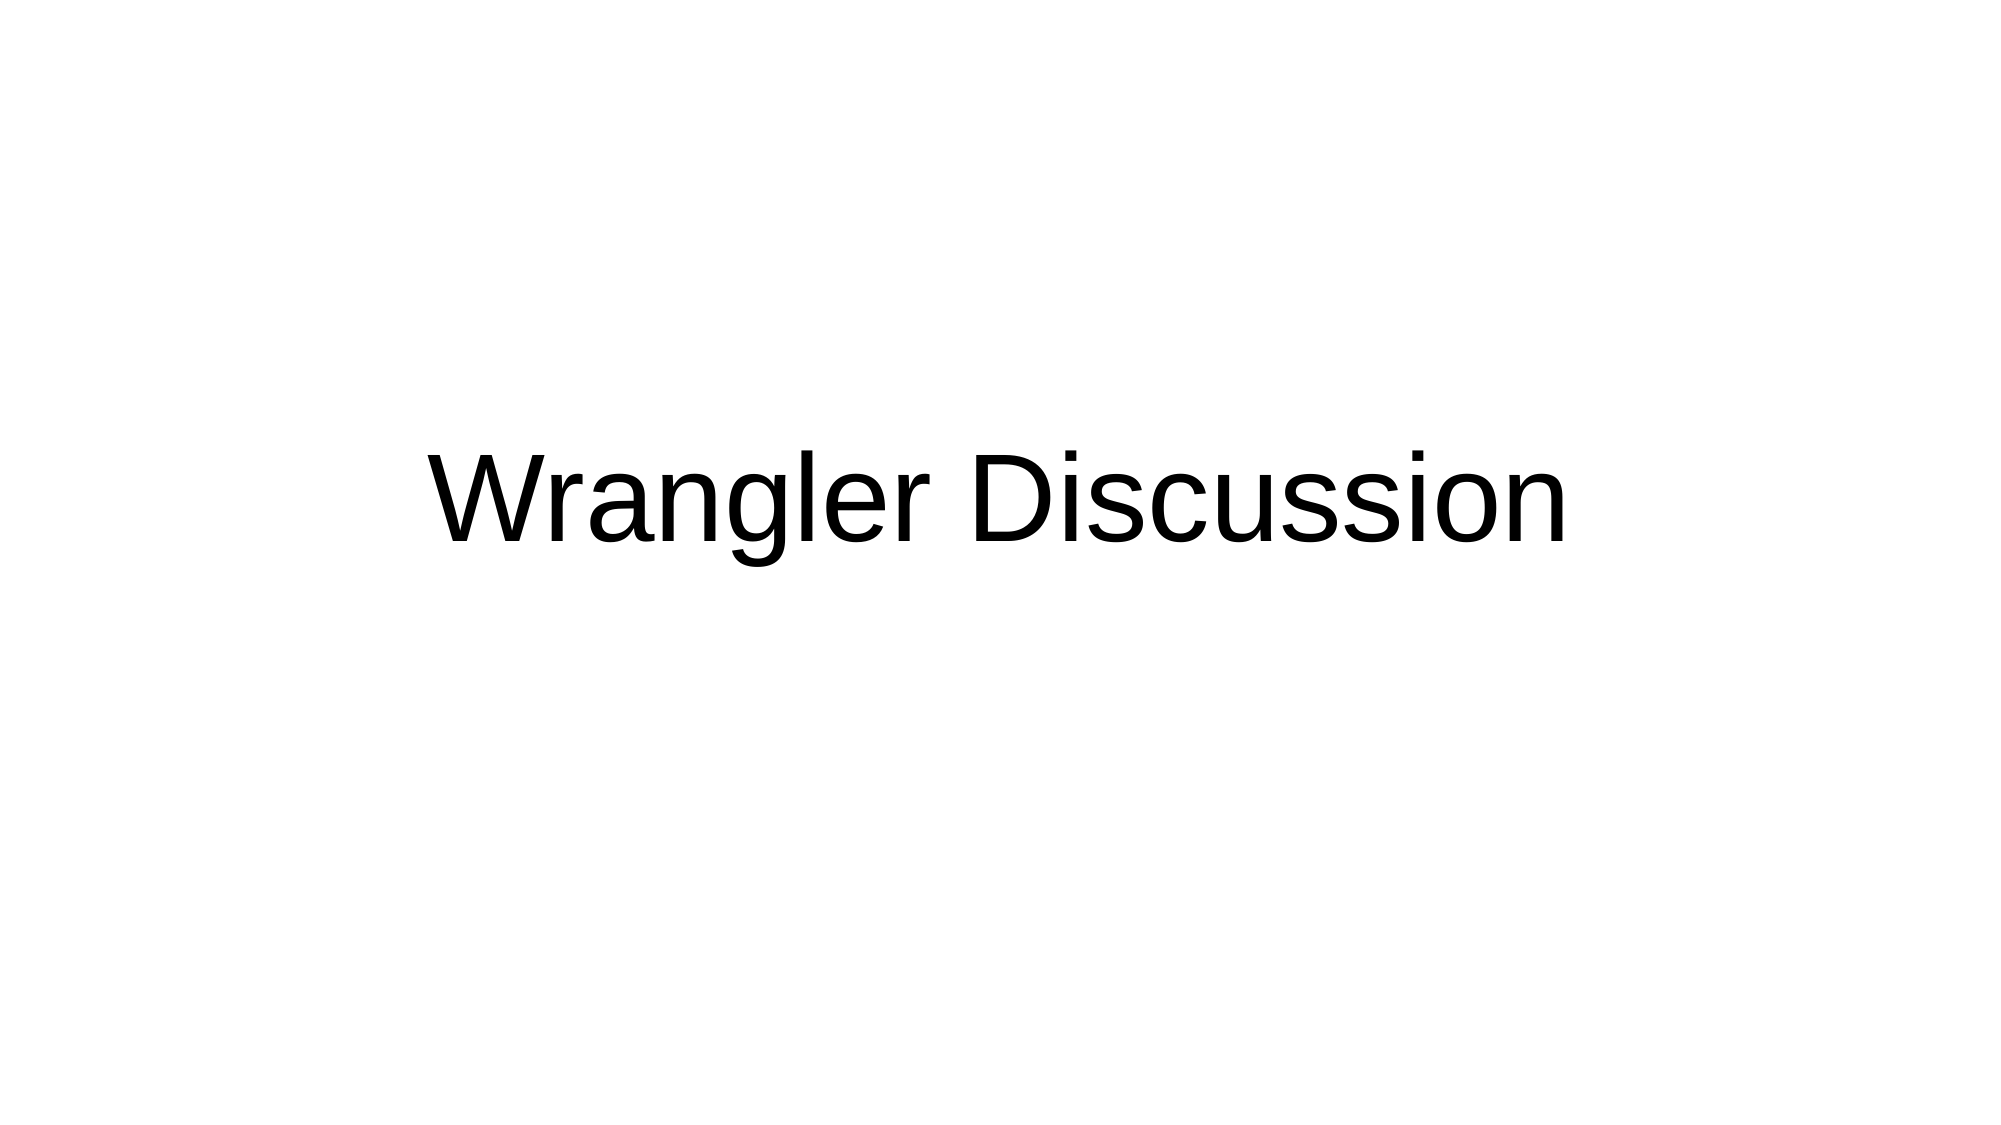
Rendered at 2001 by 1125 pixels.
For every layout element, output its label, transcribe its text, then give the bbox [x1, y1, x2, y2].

title Wrangler Discussion [249, 184, 1750, 576]
